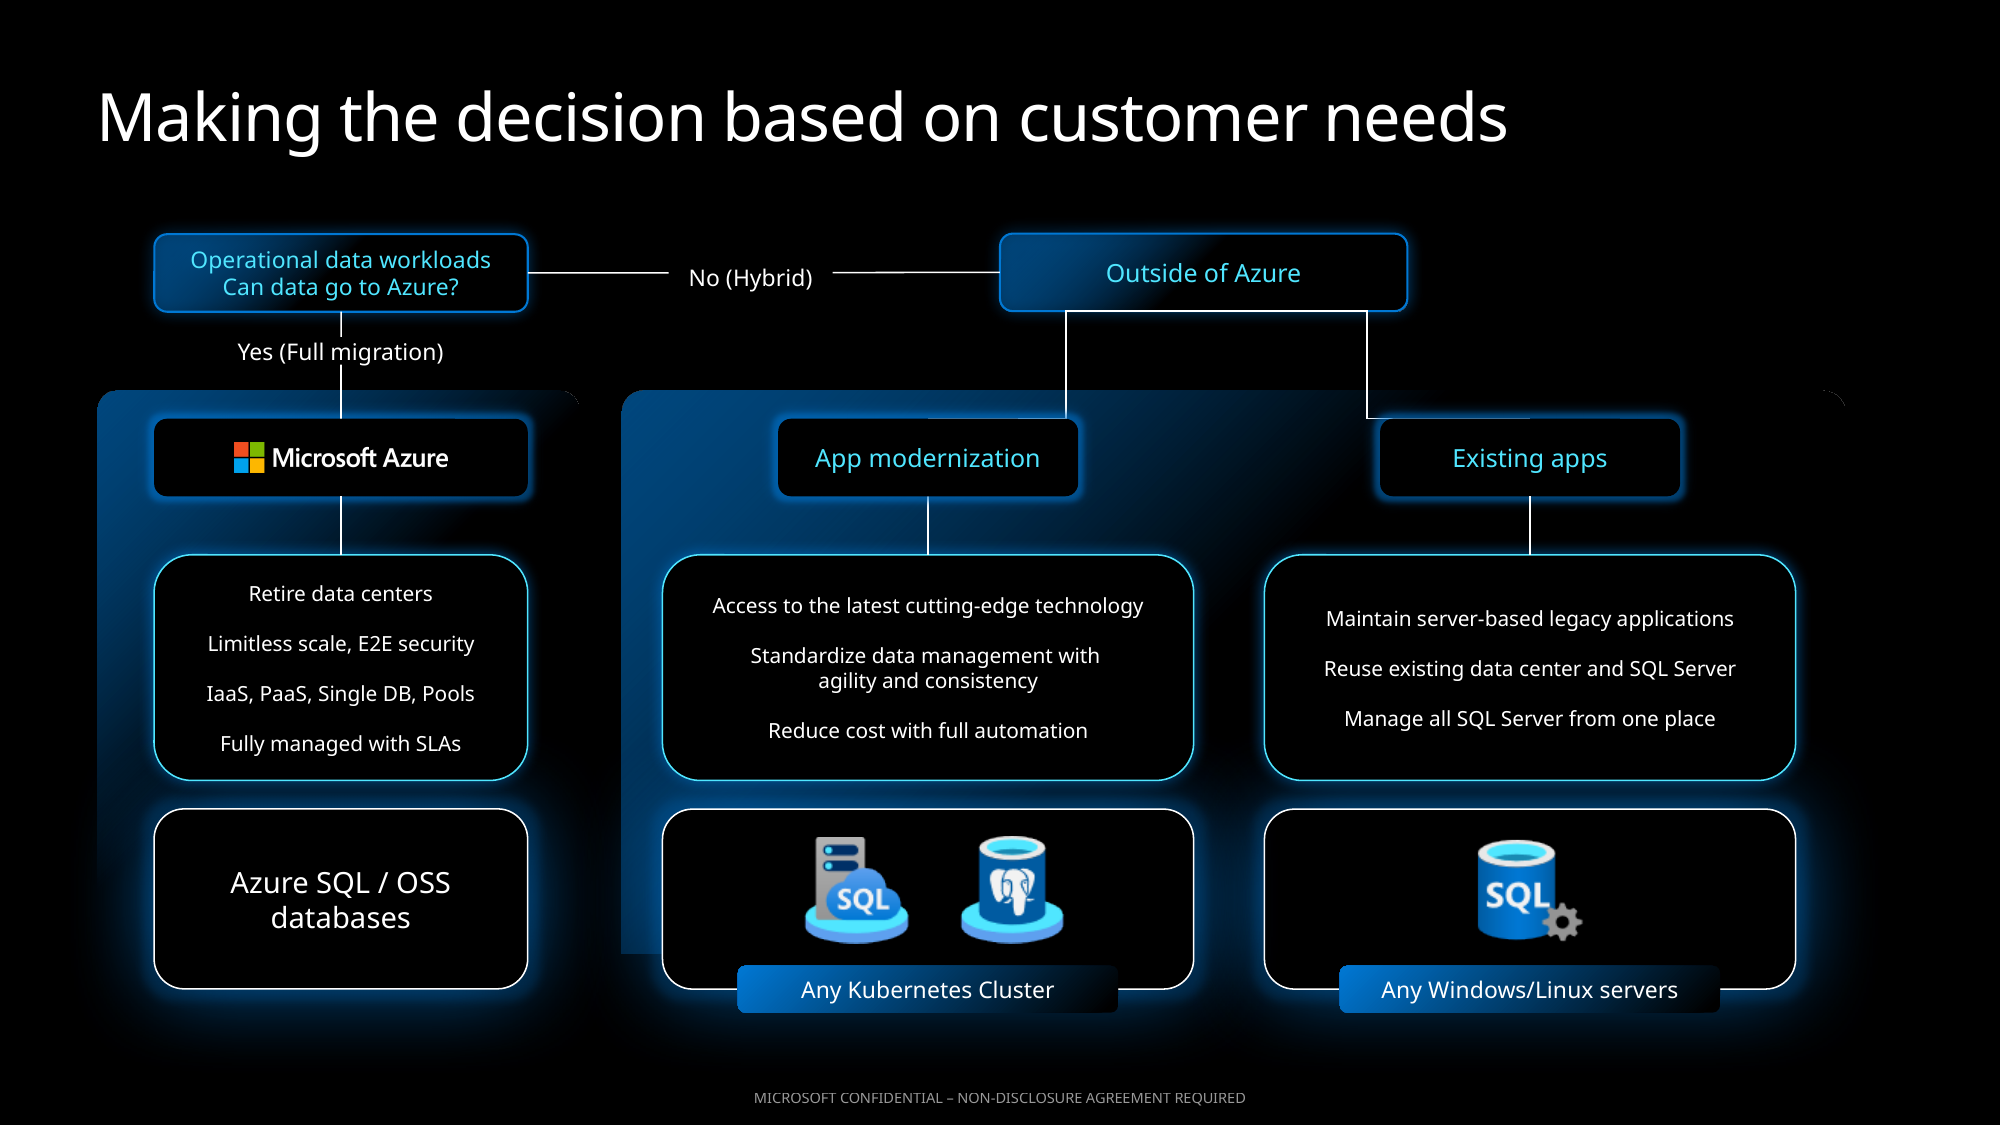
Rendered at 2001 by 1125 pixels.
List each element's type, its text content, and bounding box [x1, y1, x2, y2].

text_box Outside of Azure [1120, 233, 1312, 310]
title Making the decision based on customer needs [96, 75, 1904, 156]
text_box Outside of Azure [999, 233, 1011, 311]
text_box No (Hybrid) [668, 274, 833, 292]
text_box No (Hybrid) [668, 263, 833, 272]
text_box Yes (Full migration) [342, 337, 488, 365]
text_box Any Kubernetes Cluster [737, 990, 1119, 1013]
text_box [1312, 201, 1421, 529]
picture [234, 442, 448, 473]
text_box Yes (Full migration) [194, 337, 340, 365]
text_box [1011, 226, 1120, 503]
picture [1475, 837, 1585, 944]
picture [802, 837, 911, 944]
text_box Any Windows/Linux servers [1339, 990, 1721, 1013]
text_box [97, 389, 1845, 990]
picture [958, 836, 1067, 944]
text_box Operational data workloads Can data go to Azure? [154, 234, 528, 312]
